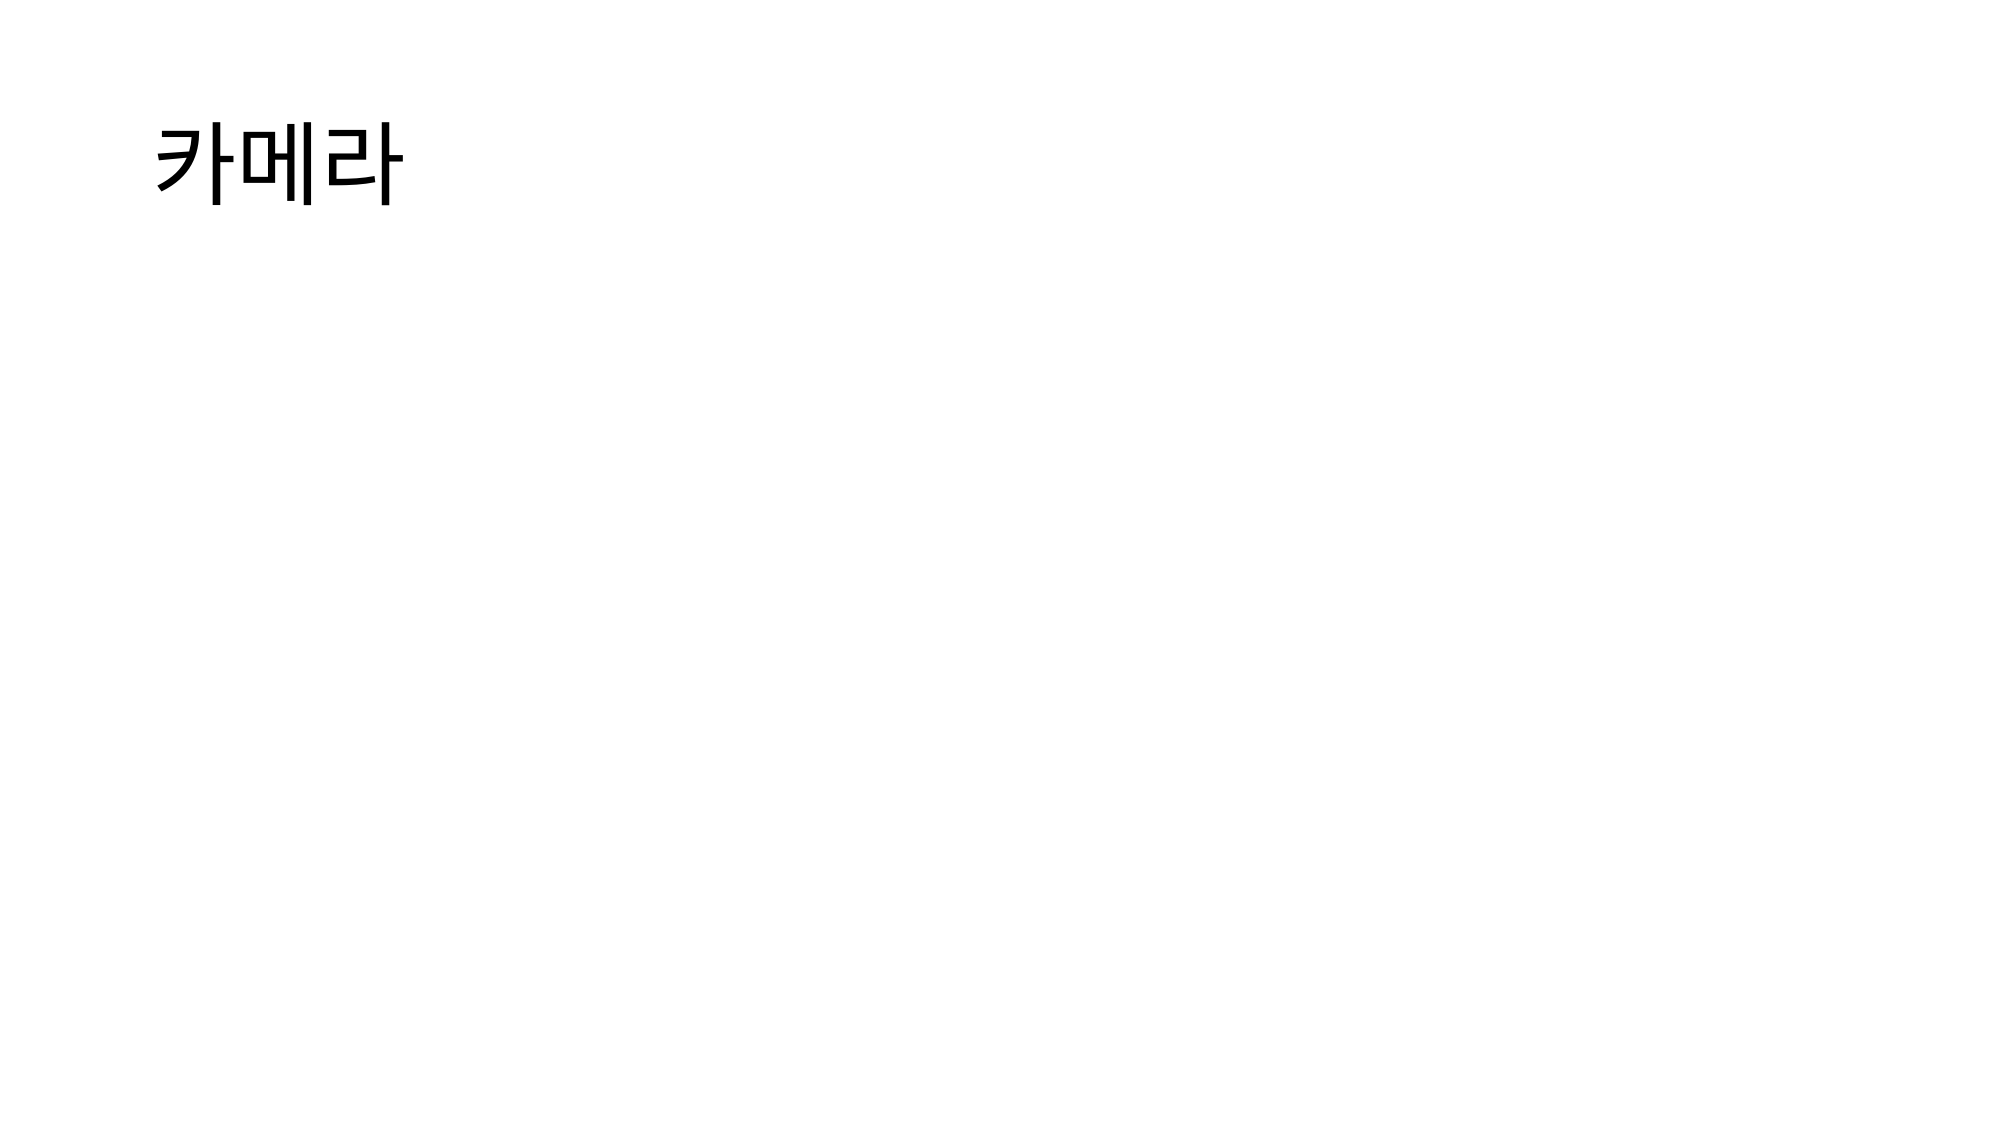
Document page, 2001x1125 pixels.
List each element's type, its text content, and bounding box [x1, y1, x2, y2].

title 카메라 [137, 59, 1863, 278]
